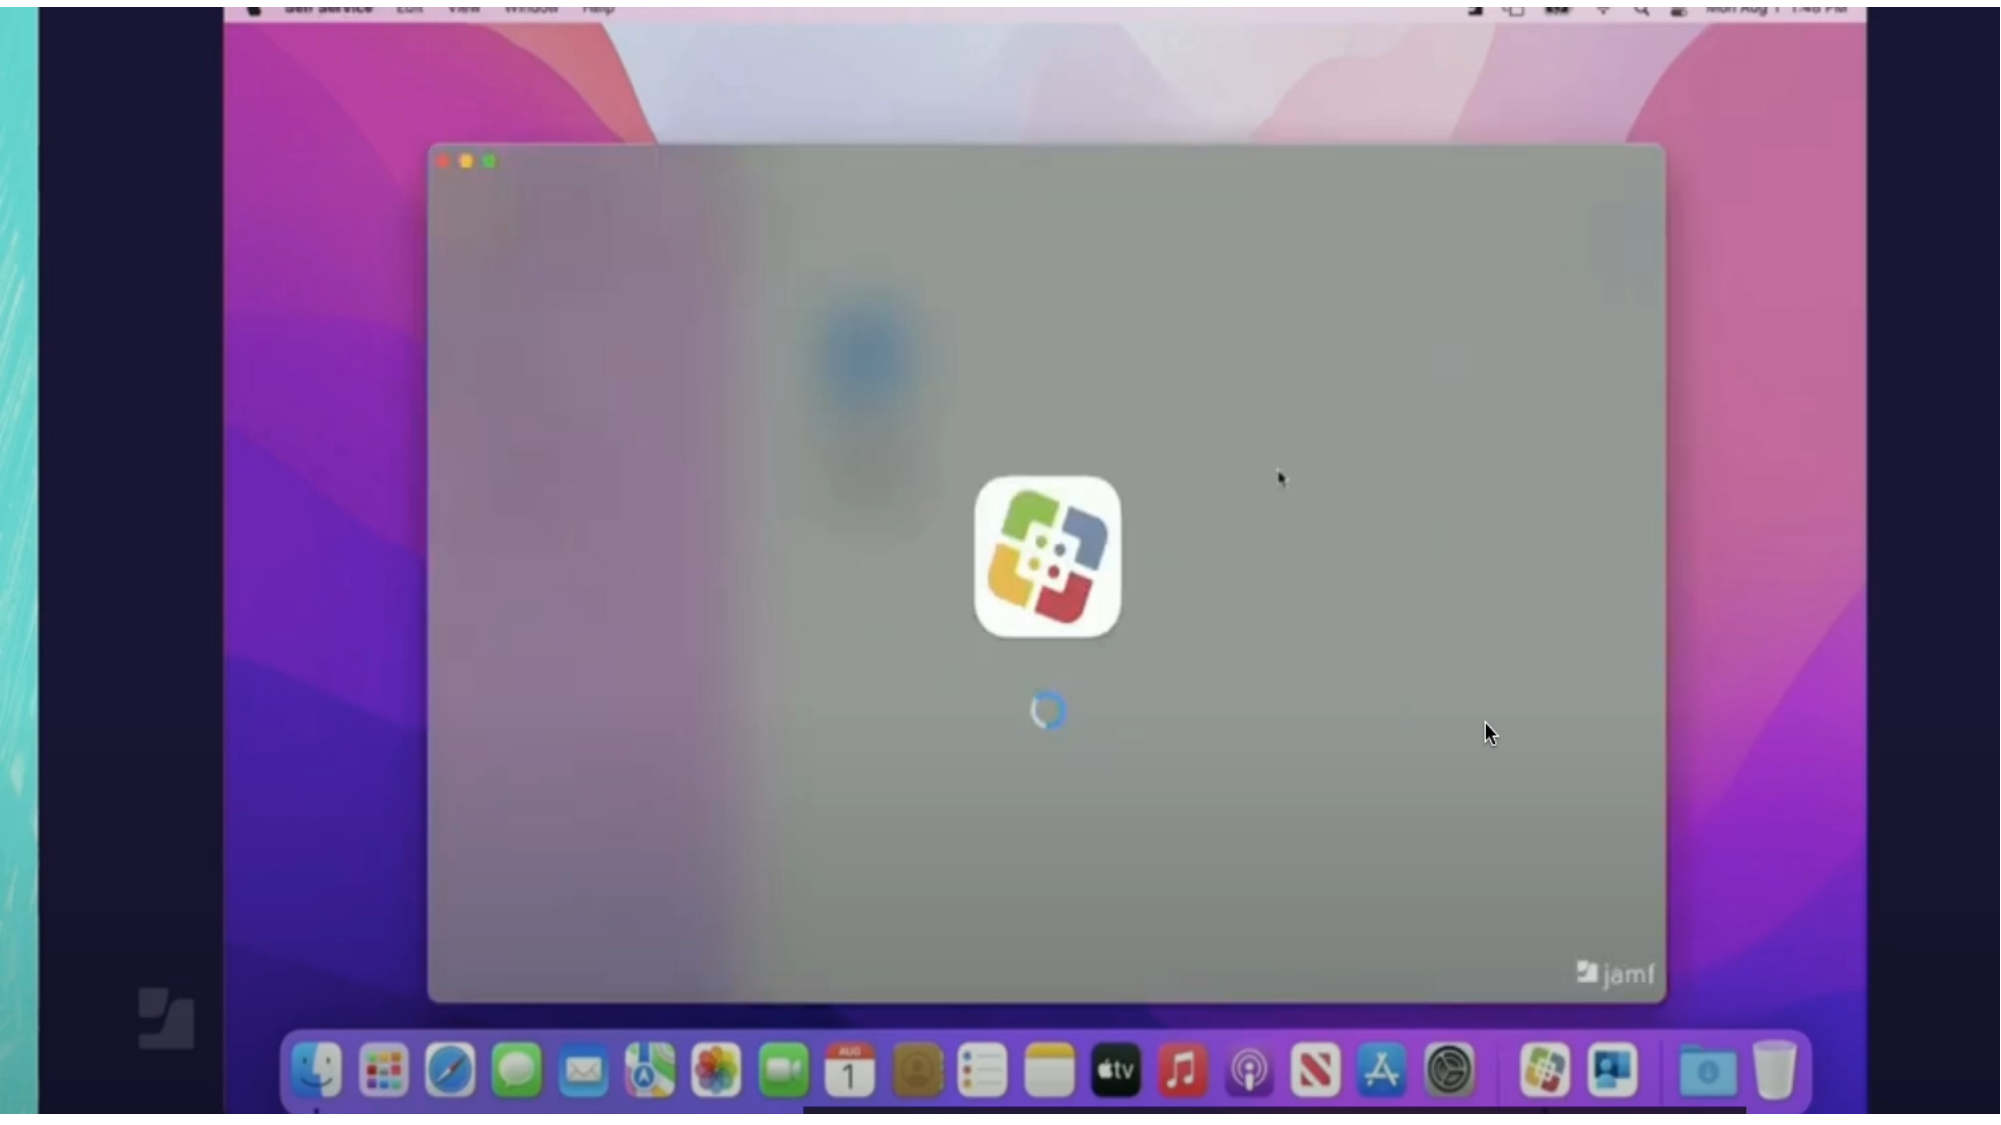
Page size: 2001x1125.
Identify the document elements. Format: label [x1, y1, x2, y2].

text_box [0, 6, 2000, 1115]
